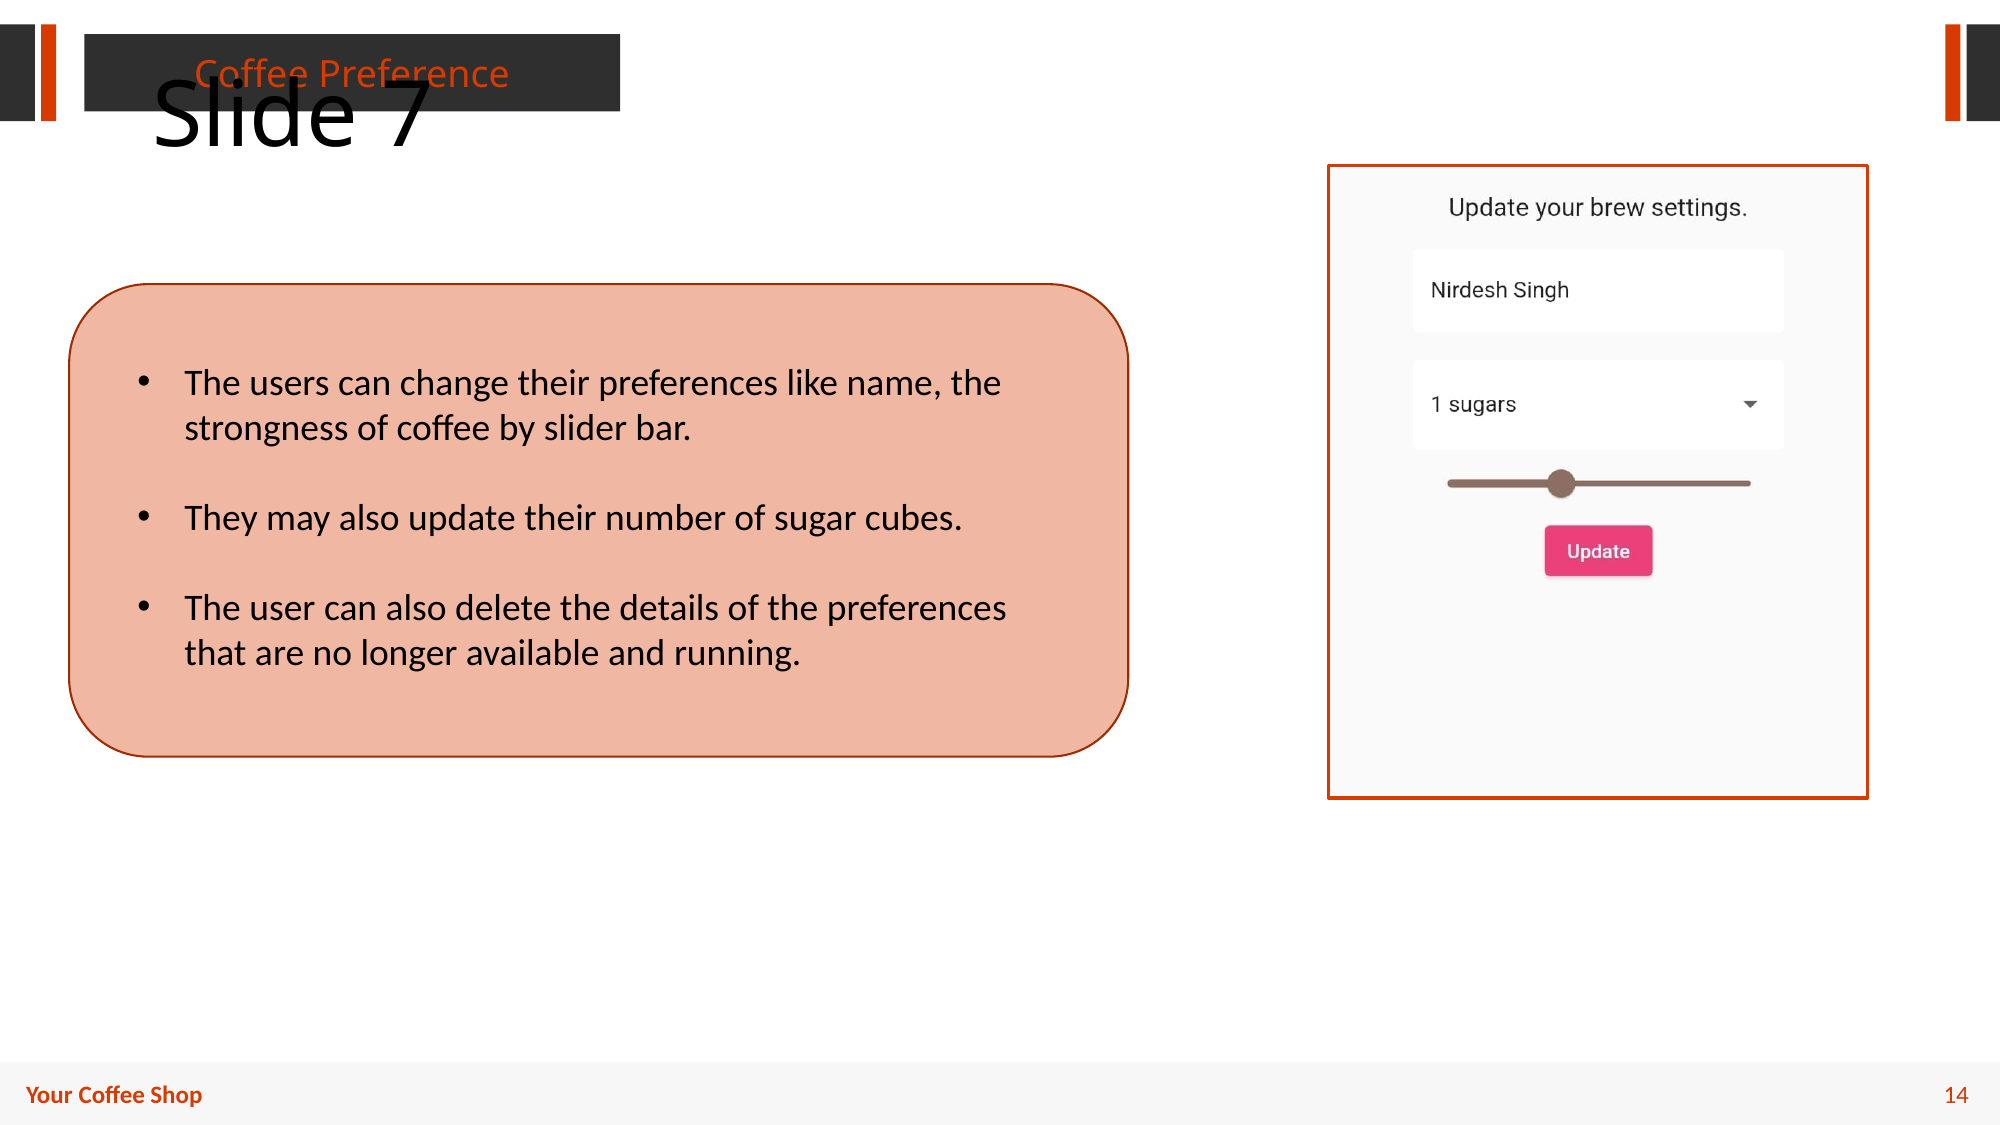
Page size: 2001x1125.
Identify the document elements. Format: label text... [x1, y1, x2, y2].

text_box The users can change their preferences like name, the strongness of coffee by slider bar. They may also update their number of sugar cubes. The user can also delete the details of the preferences that are no longer available and running. [122, 350, 1084, 861]
title Slide 7 [137, 59, 1863, 278]
picture [1329, 167, 1867, 797]
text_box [0, 24, 57, 122]
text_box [84, 34, 621, 112]
text_box [68, 283, 1130, 754]
